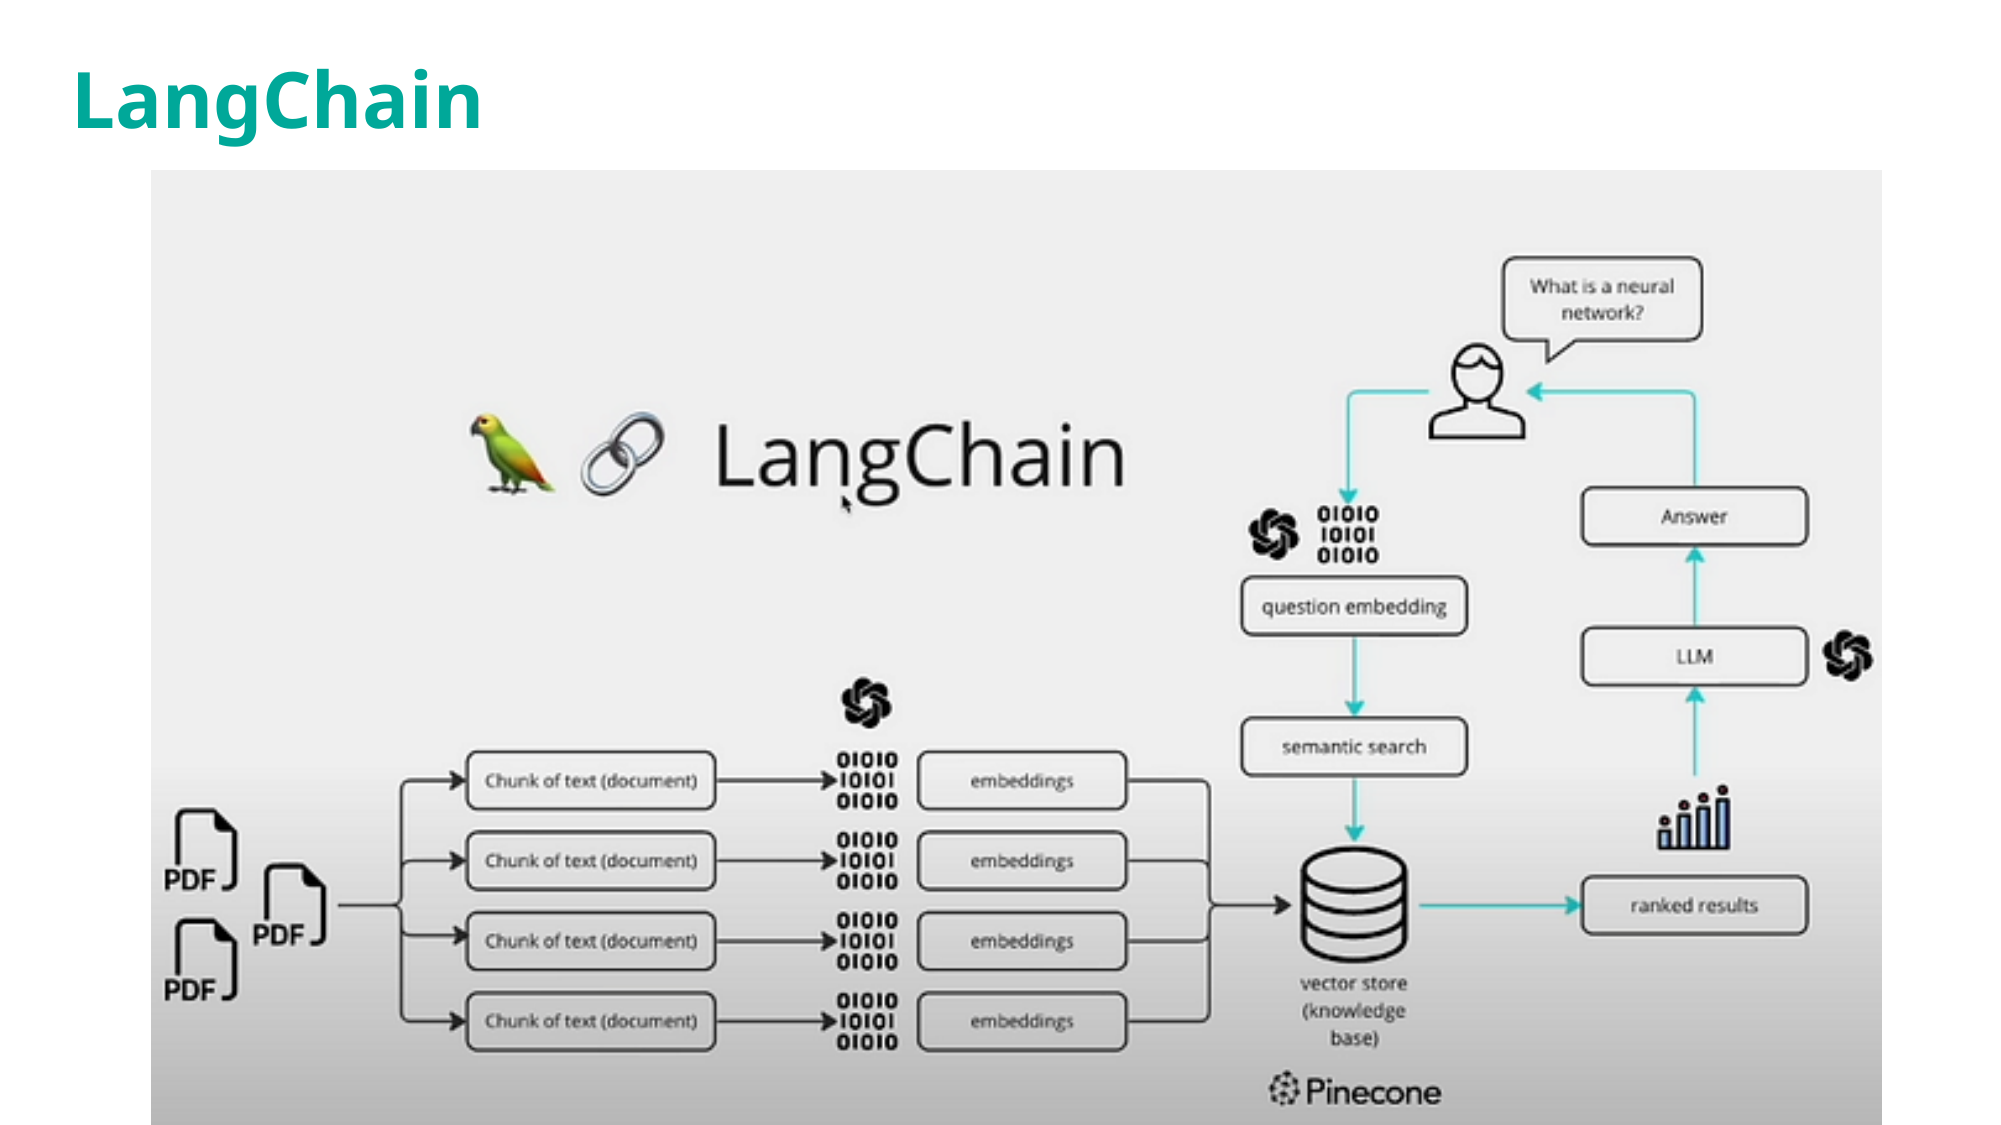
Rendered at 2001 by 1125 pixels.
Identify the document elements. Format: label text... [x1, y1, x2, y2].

text_box LangChain [51, 30, 1916, 156]
picture [150, 170, 1882, 1125]
